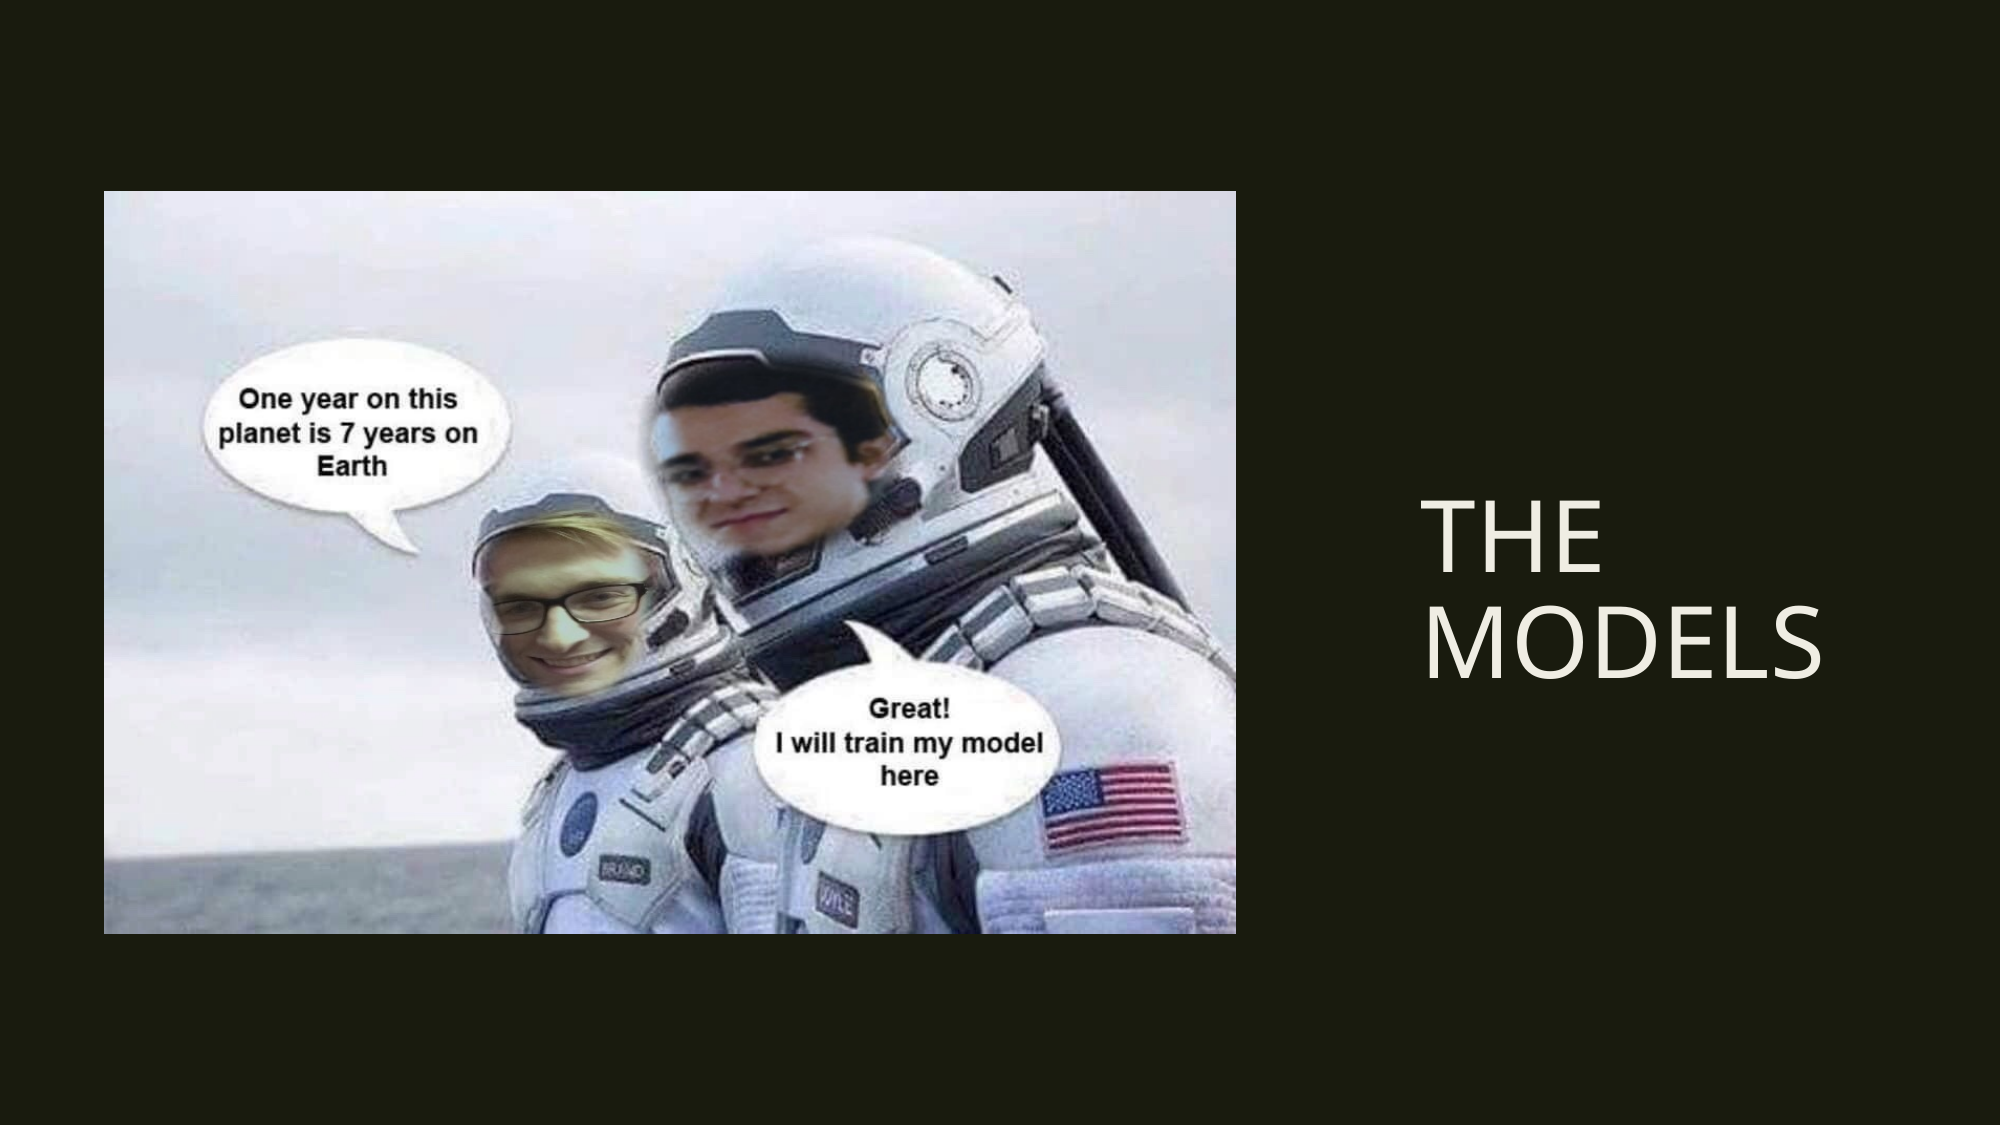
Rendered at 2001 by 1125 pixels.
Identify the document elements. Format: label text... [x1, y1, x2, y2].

title The Models [1405, 215, 1927, 708]
picture [103, 191, 1236, 934]
